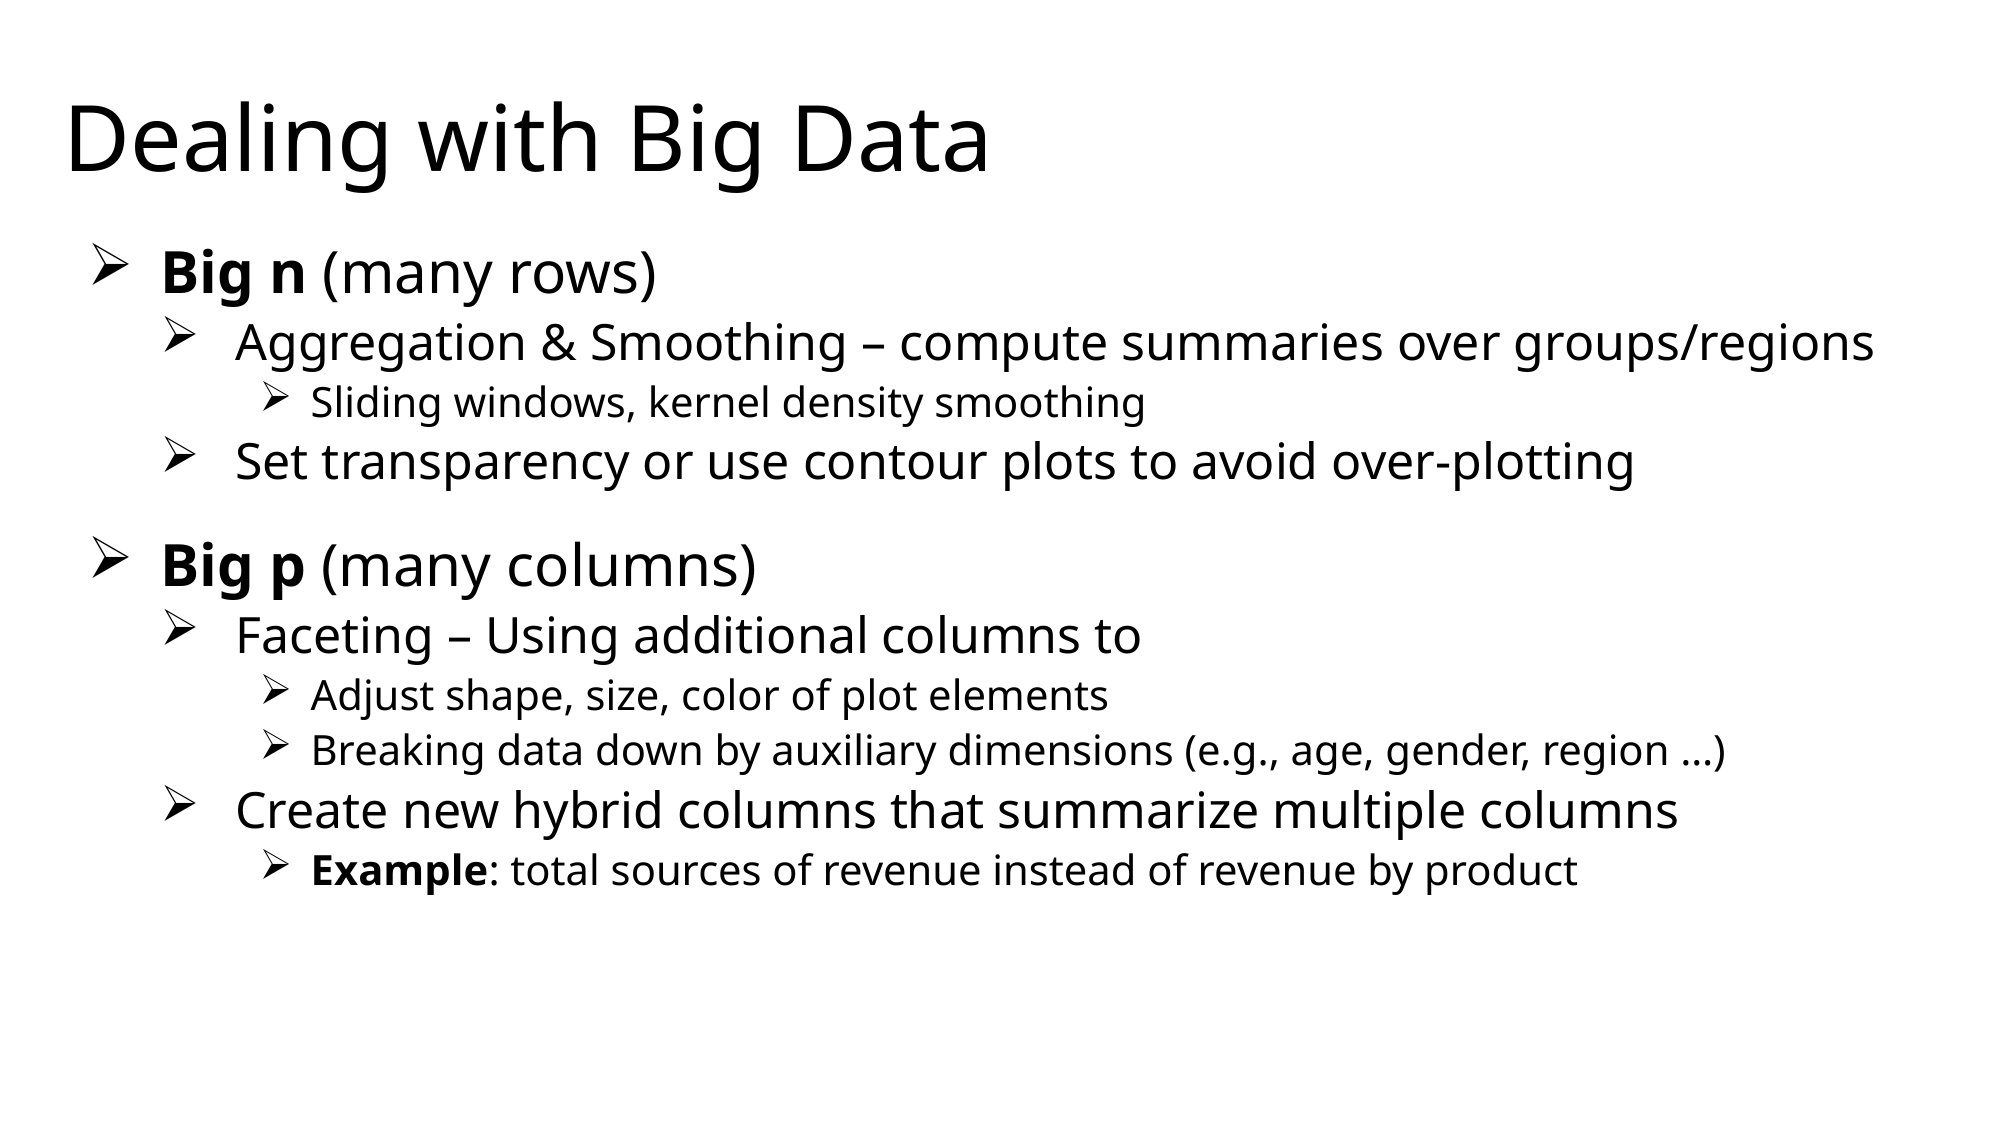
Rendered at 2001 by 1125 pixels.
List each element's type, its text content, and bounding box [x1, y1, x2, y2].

title Dealing with Big Data [48, 33, 1821, 251]
list Big n (many rows) Aggregation & Smoothing – compute summaries over groups/regions Sliding windows, kernel density smoothing Set transparency or use contour plots to avoid over-plotting Big p (many columns) Faceting – Using additional columns to Adjust shape, size, color of plot elements Breaking data down by auxiliary dimensions (e.g., age, gender, region …) Create new hybrid columns that summarize multiple columns Example: total sources of revenue instead of revenue by product [70, 236, 2000, 1125]
